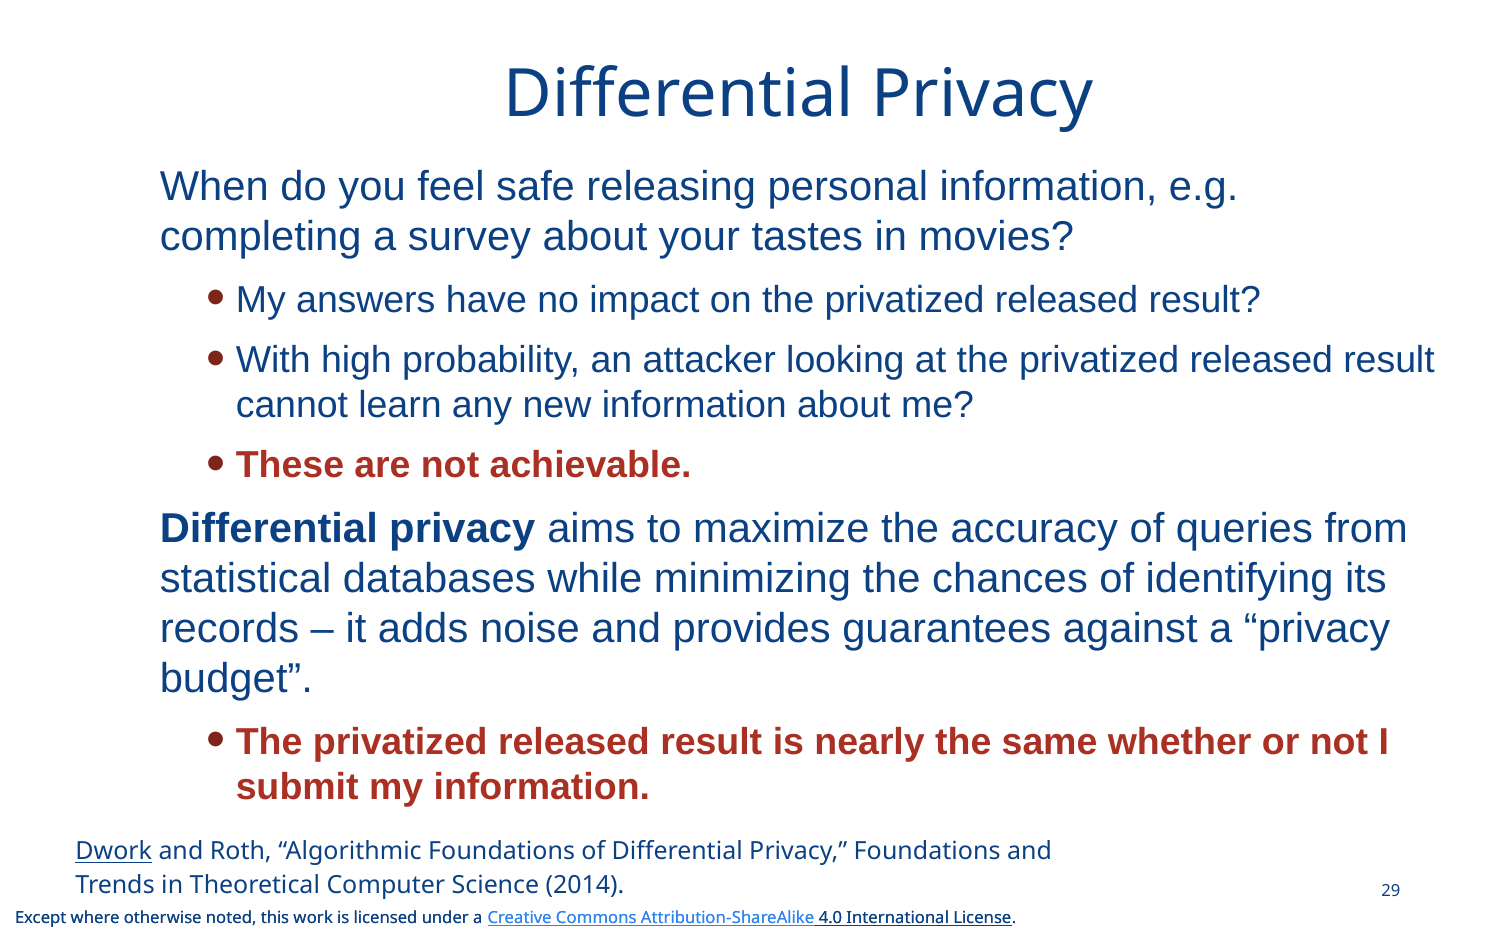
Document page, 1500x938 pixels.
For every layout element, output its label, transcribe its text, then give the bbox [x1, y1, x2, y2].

title Differential Privacy [182, 0, 1416, 151]
text_box Dwork and Roth, “Algorithmic Foundations of Differential Privacy,” Foundations and Trends in Theoretical Computer Science (2014). [60, 827, 1117, 938]
list When do you feel safe releasing personal information, e.g. completing a survey about your tastes in movies? My answers have no impact on the privatized released result? With high probability, an attacker looking at the privatized released result cannot learn any new information about me? These are not achievable. Differential privacy aims to maximize the accuracy of queries from statistical databases while minimizing the chances of identifying its records – it adds noise and provides guarantees against a “privacy budget”. The privatized released result is nearly the same whether or not I submit my information. [144, 151, 1454, 839]
slide_number 29 [1347, 866, 1416, 917]
